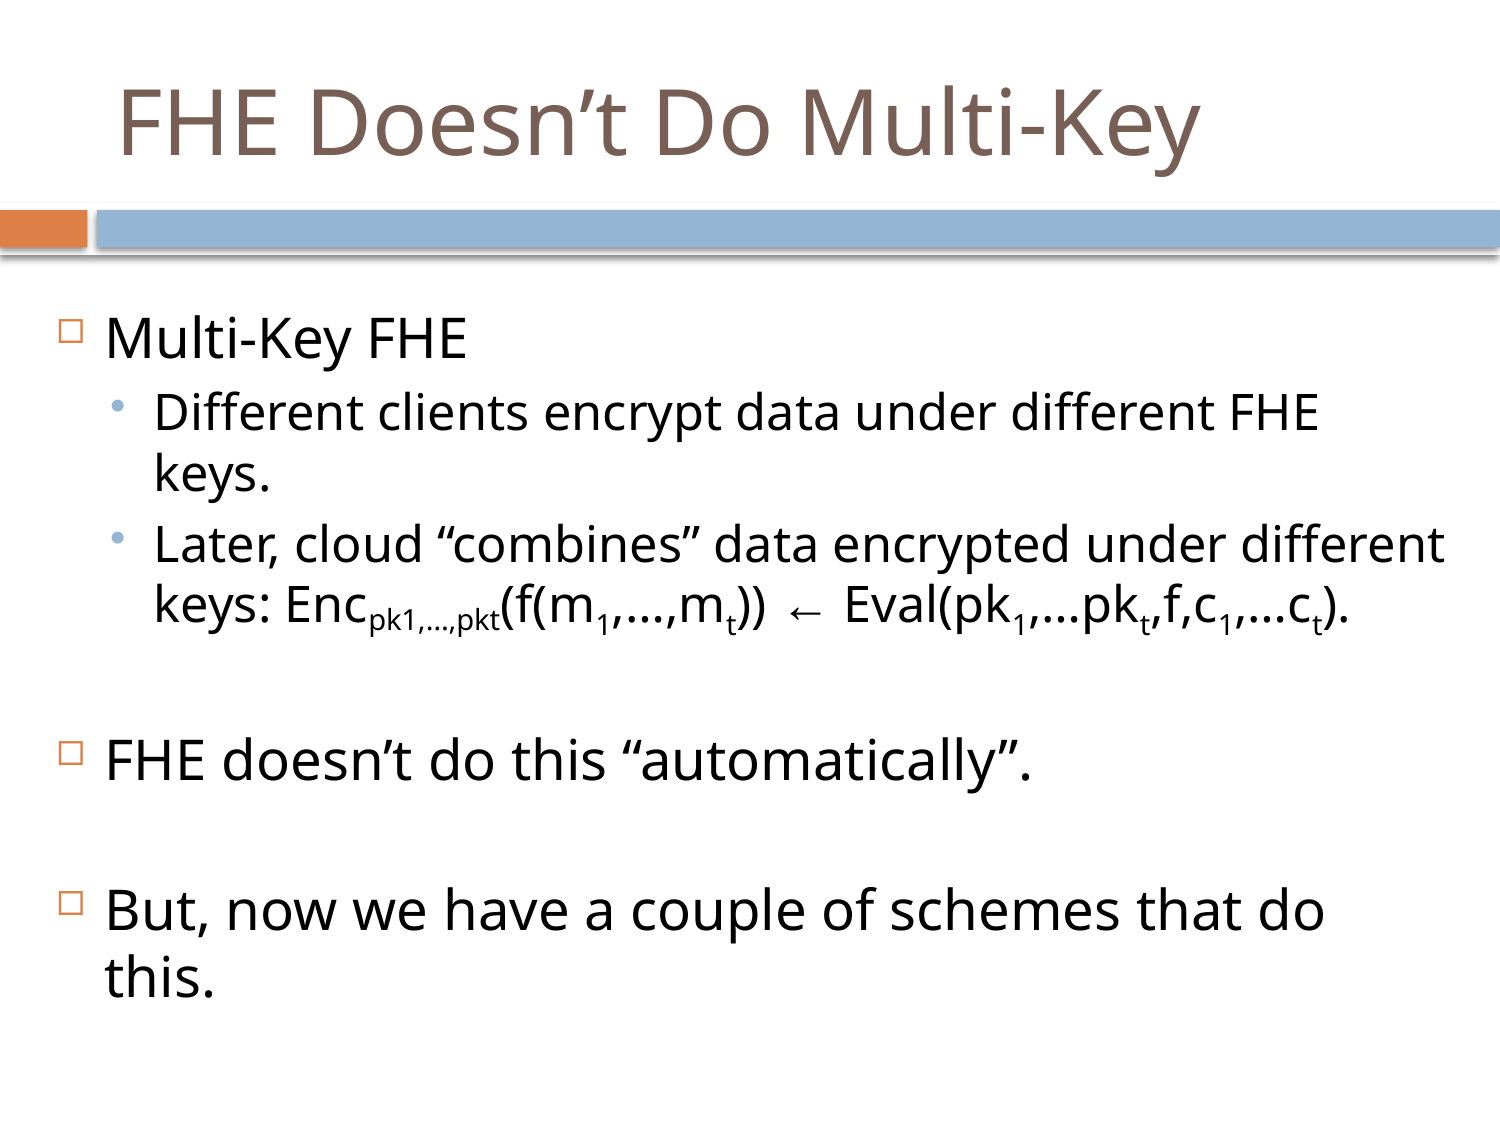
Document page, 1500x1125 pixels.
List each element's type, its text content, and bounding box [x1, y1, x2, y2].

list Multi-Key FHE Different clients encrypt data under different FHE keys. Later, cloud “combines” data encrypted under different keys: Encpk1,…,pkt(f(m1,…,mt)) ← Eval(pk1,…pkt,f,c1,…ct). FHE doesn’t do this “automatically”. But, now we have a couple of schemes that do this. [41, 295, 1467, 1038]
title FHE Doesn’t Do Multi-Key [100, 37, 1438, 200]
